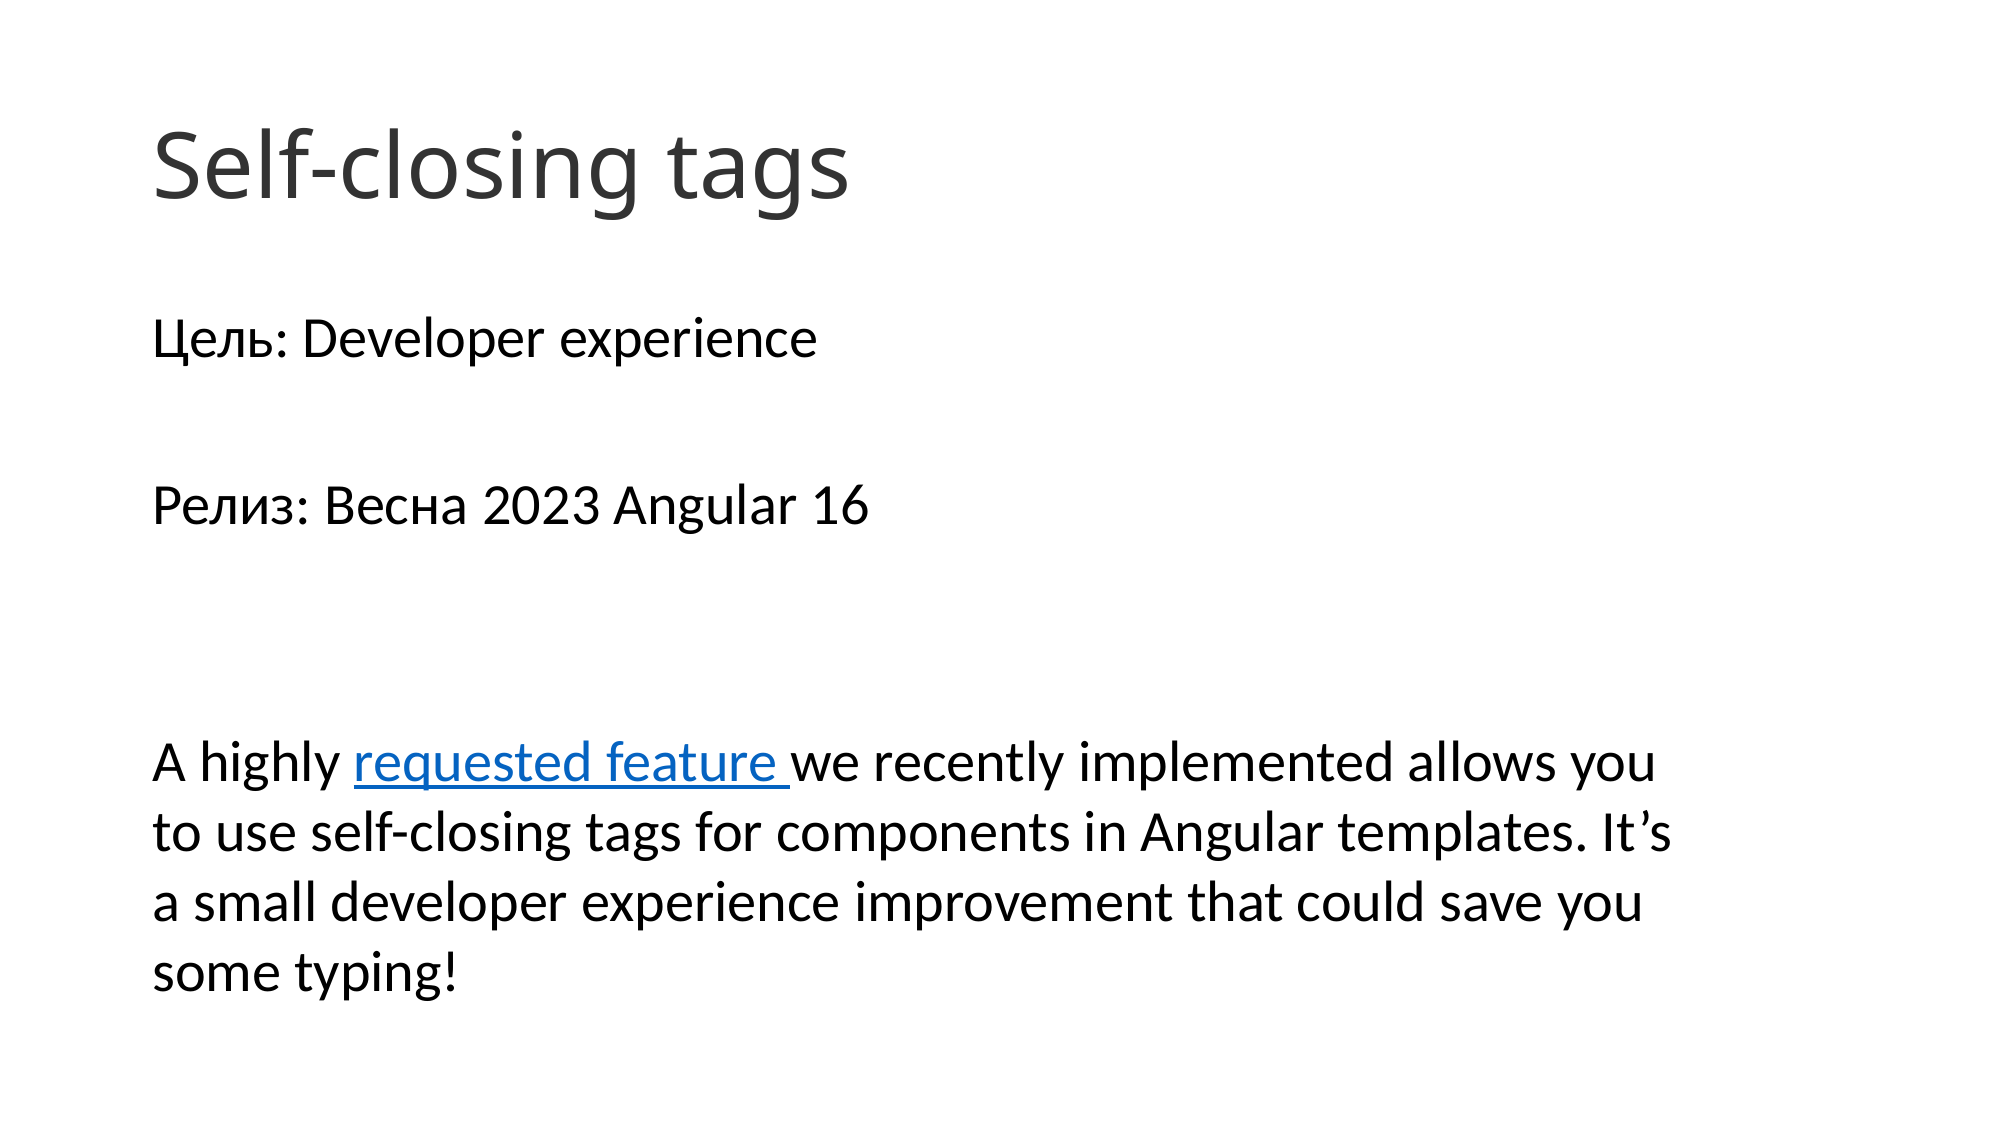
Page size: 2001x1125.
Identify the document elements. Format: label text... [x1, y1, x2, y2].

text_box A highly requested feature we recently implemented allows you to use self-closing tags for components in Angular templates. It’s a small developer experience improvement that could save you some typing! [137, 715, 1719, 1010]
title Self-closing tags [137, 59, 1863, 278]
list Цель: Developer experience Релиз: Весна 2023 Angular 16 [137, 299, 1863, 1014]
